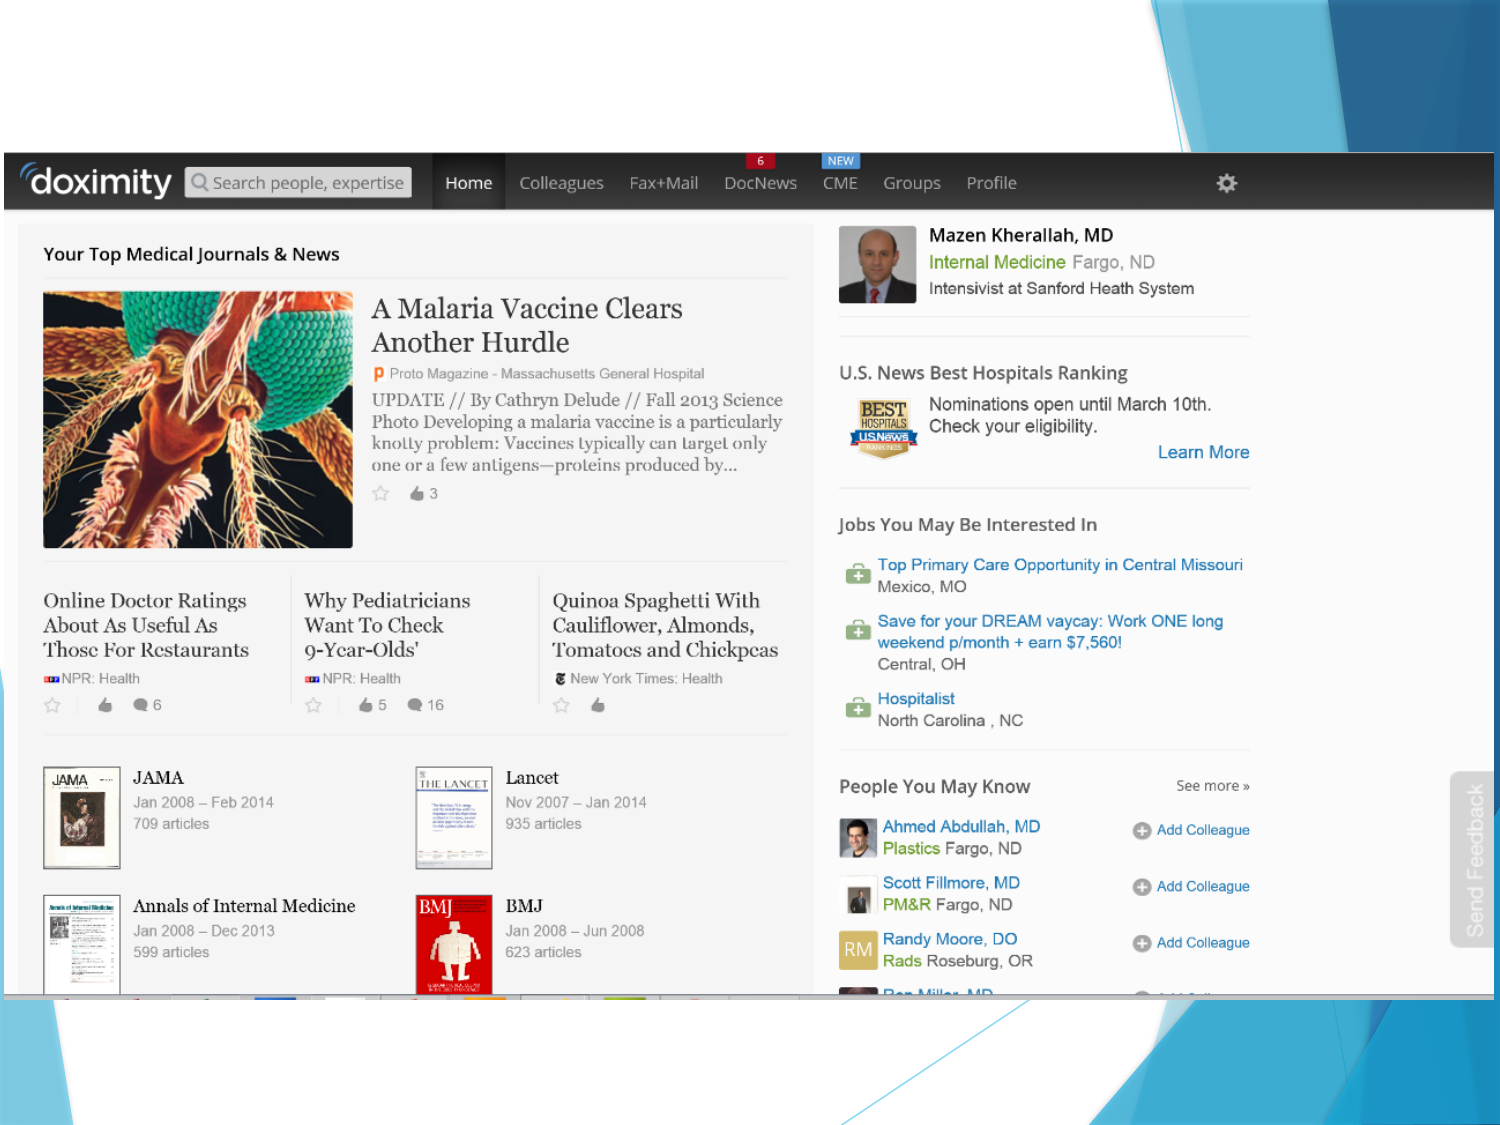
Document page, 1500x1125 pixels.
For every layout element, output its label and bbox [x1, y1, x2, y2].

list [4, 151, 1495, 1000]
